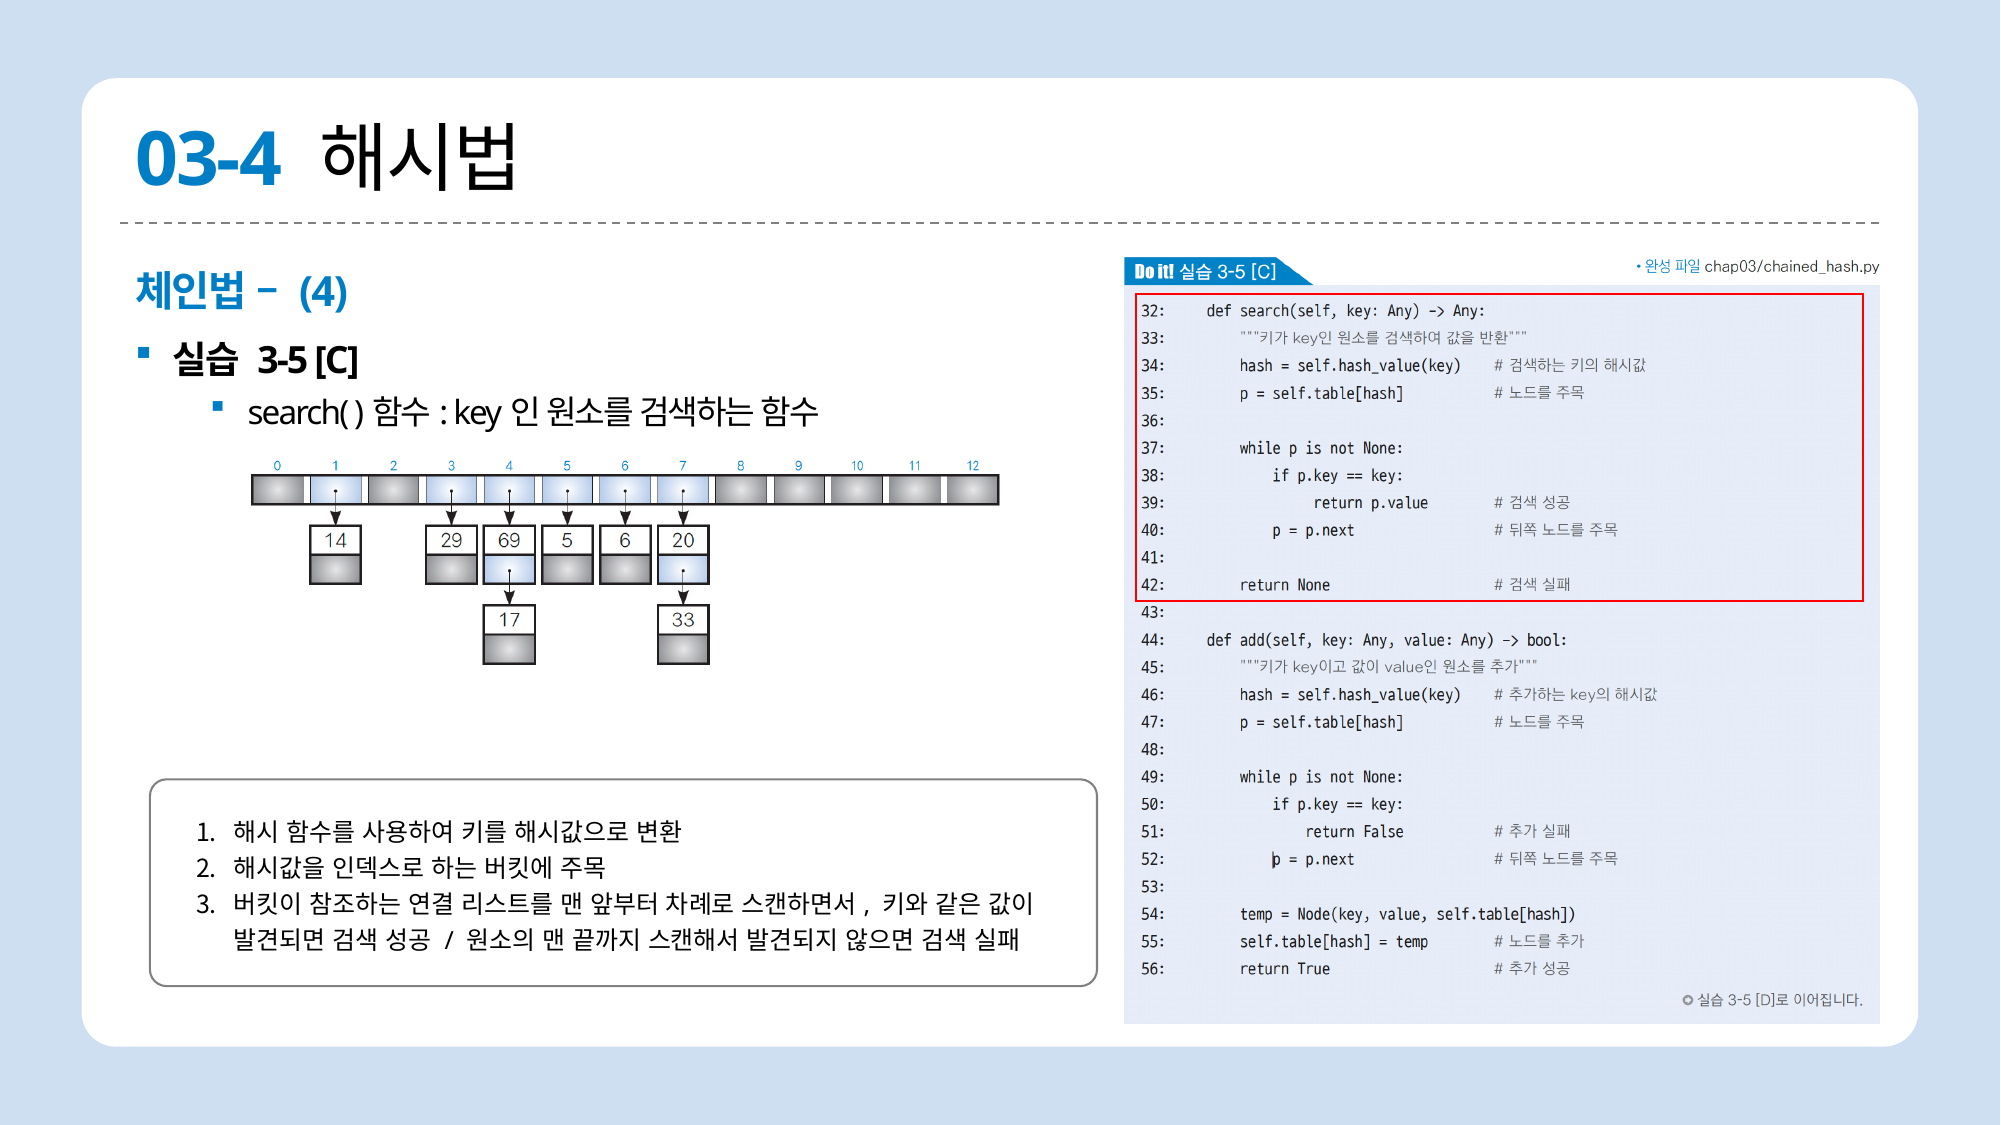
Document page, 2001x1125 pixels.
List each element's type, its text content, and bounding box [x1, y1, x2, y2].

picture [1158, 265, 1174, 278]
text_box 해시 함수를 사용하여 키를 해시값으로 변환 해시값을 인덱스로 하는 버킷에 주목 버킷이 참조하는 연결 리스트를 맨 앞부터 차례로 스캔하면서, 키와 같은 값이 발견되면 검색 성공 / 원소의 맨 끝까지 스캔해서 발견되지 않으면 검색 실패 [148, 778, 1099, 988]
list 체인법 – (4) 실습 3-5 [C] search( )함수: key인 원소를 검색하는 함수 [120, 257, 1068, 1016]
title 03-4 해시법 [120, 109, 1880, 209]
picture [1124, 257, 1880, 1024]
picture [249, 459, 1000, 666]
picture [1199, 269, 1211, 279]
picture [1136, 265, 1154, 278]
picture [1189, 265, 1193, 276]
